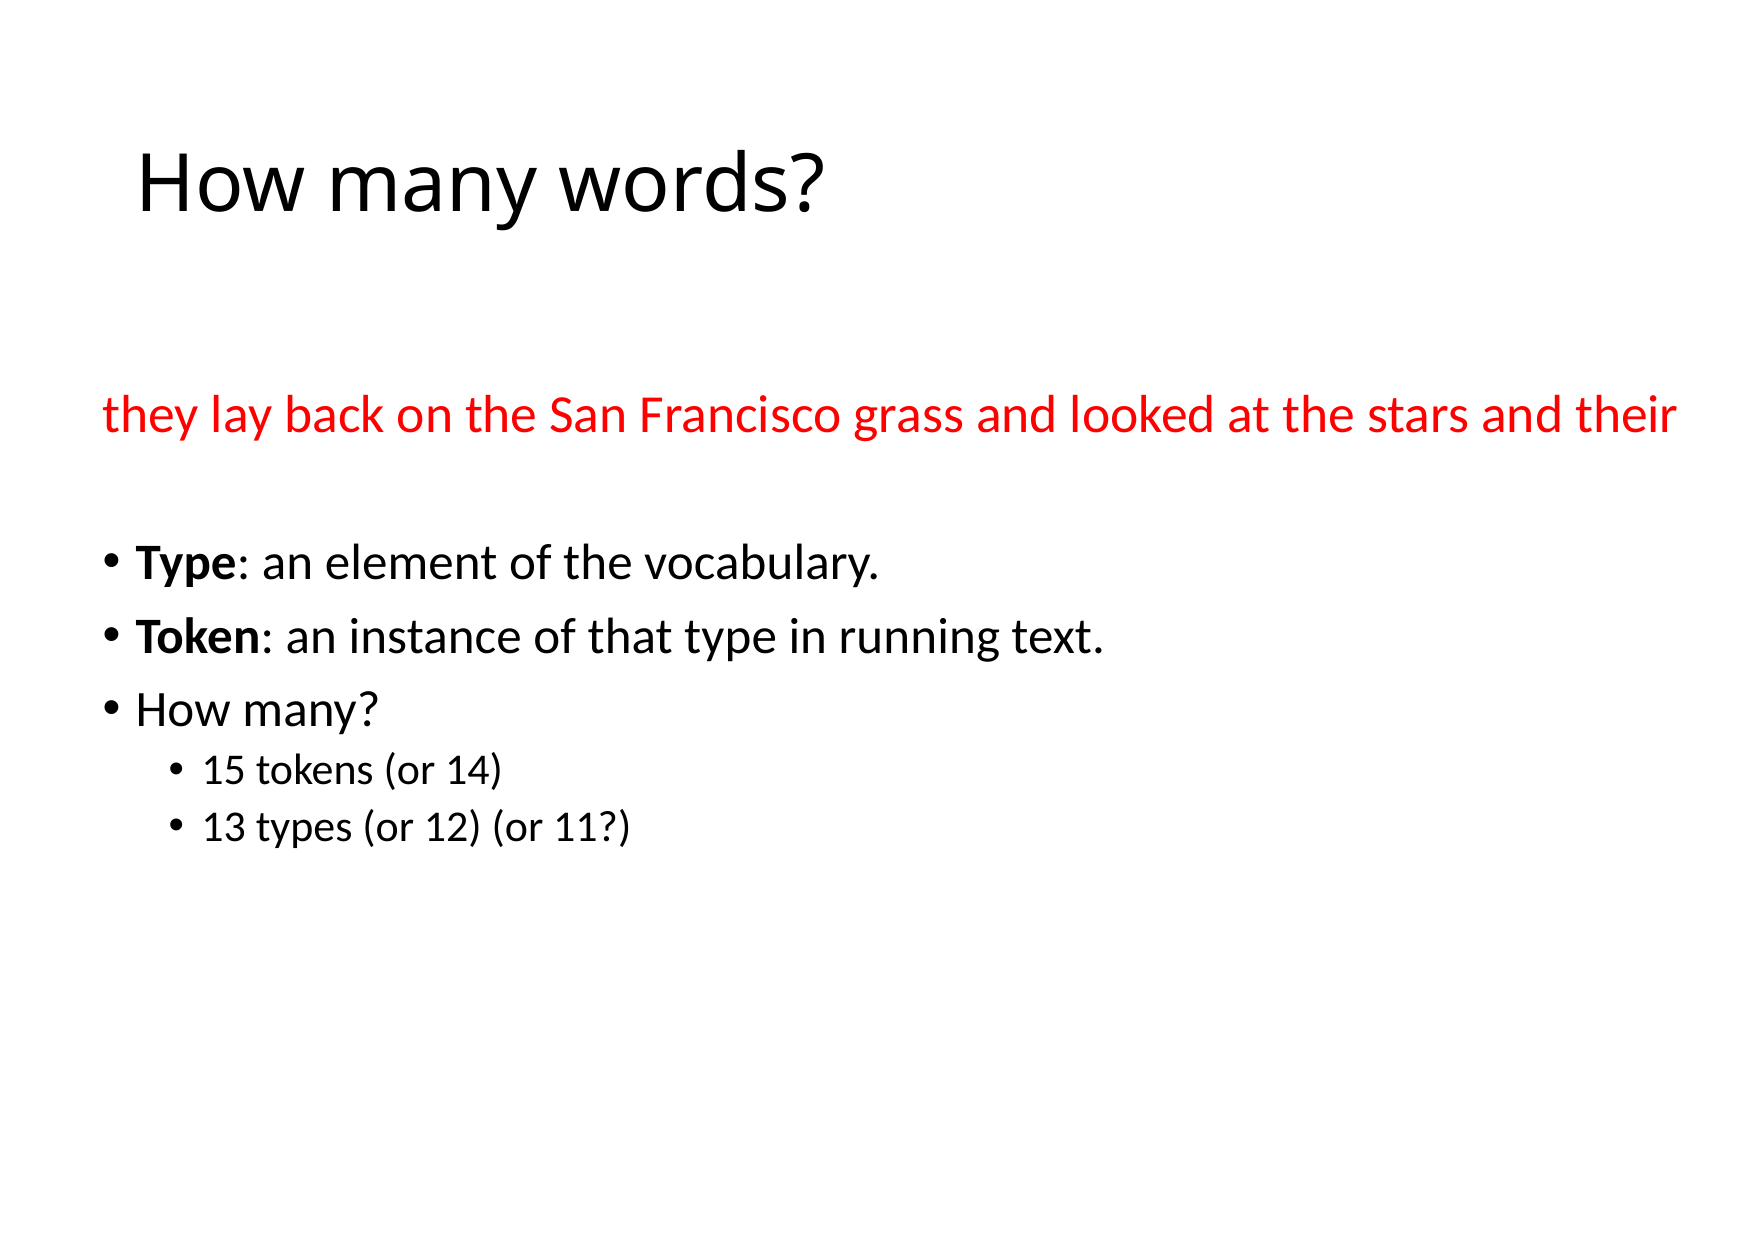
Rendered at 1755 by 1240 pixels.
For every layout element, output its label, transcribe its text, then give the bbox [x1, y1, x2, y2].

title How many words? [120, 66, 1634, 306]
list they lay back on the San Francisco grass and looked at the stars and their Type: an element of the vocabulary. Token: an instance of that type in running text. How many? 15 tokens (or 14) 13 types (or 12) (or 11?) [87, 378, 1725, 1059]
